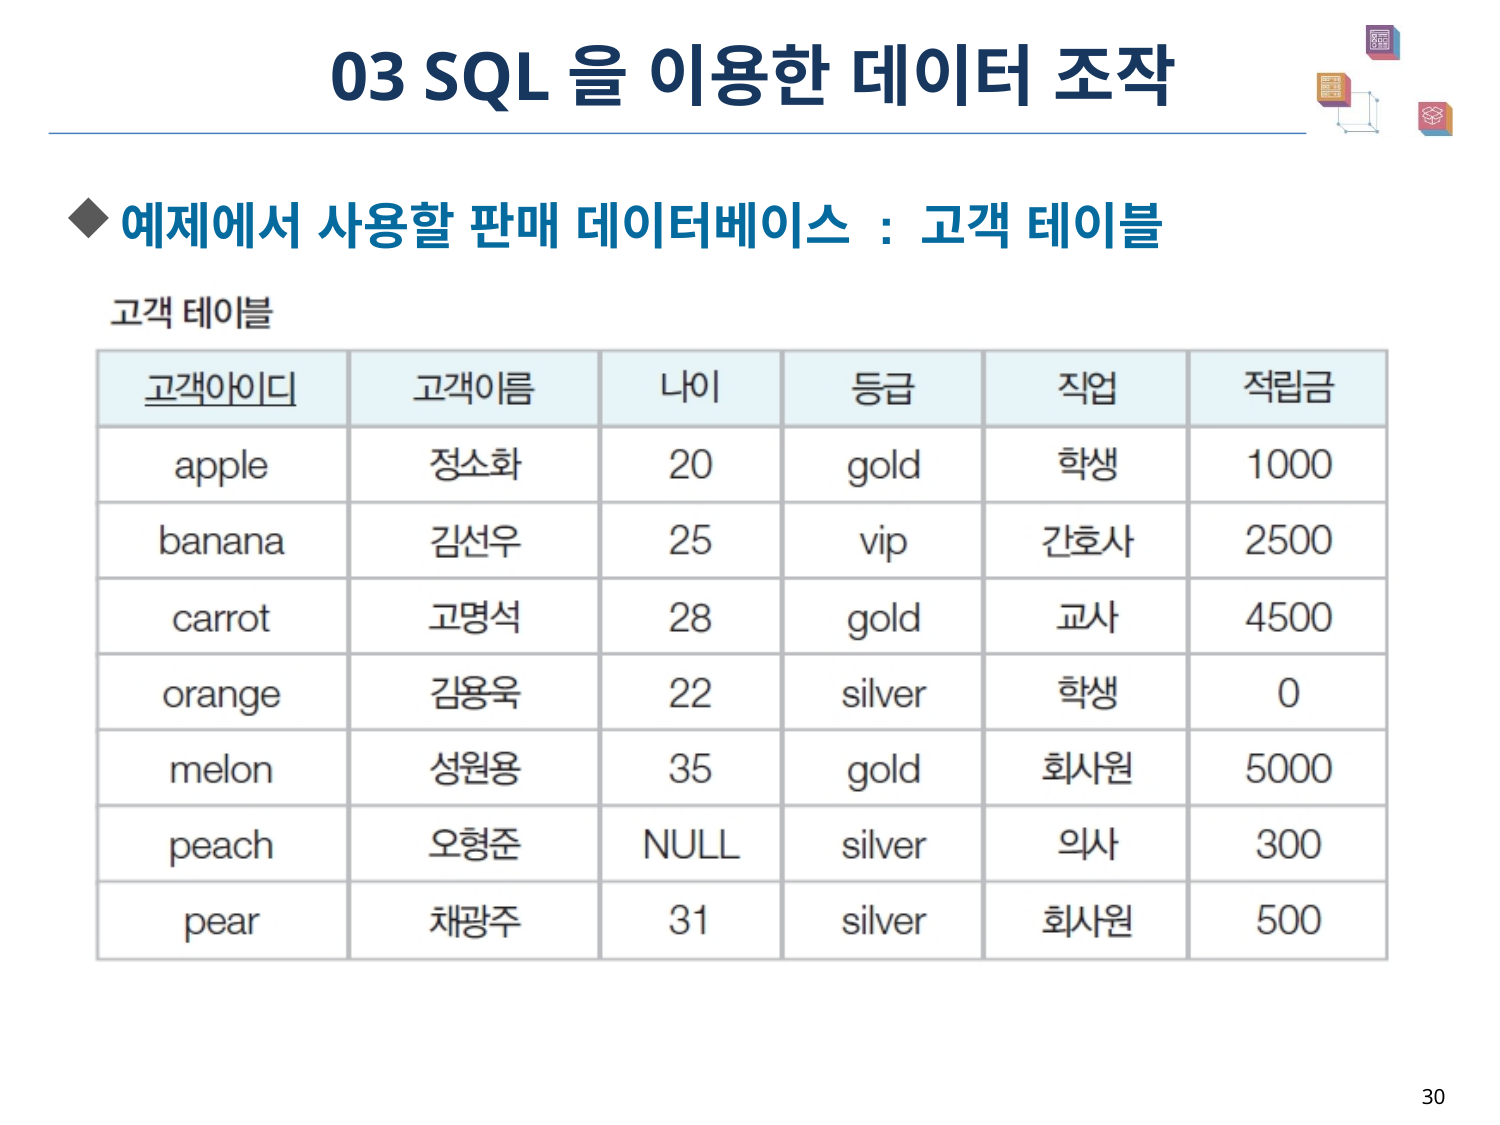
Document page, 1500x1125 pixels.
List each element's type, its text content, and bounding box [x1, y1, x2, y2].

picture [1316, 123, 1453, 138]
list 예제에서 사용할 판매 데이터베이스 : 고객 테이블 [48, 187, 1452, 1097]
title 03 SQL을 이용한 데이터 조작 [48, 25, 1459, 123]
picture [85, 281, 1401, 1006]
